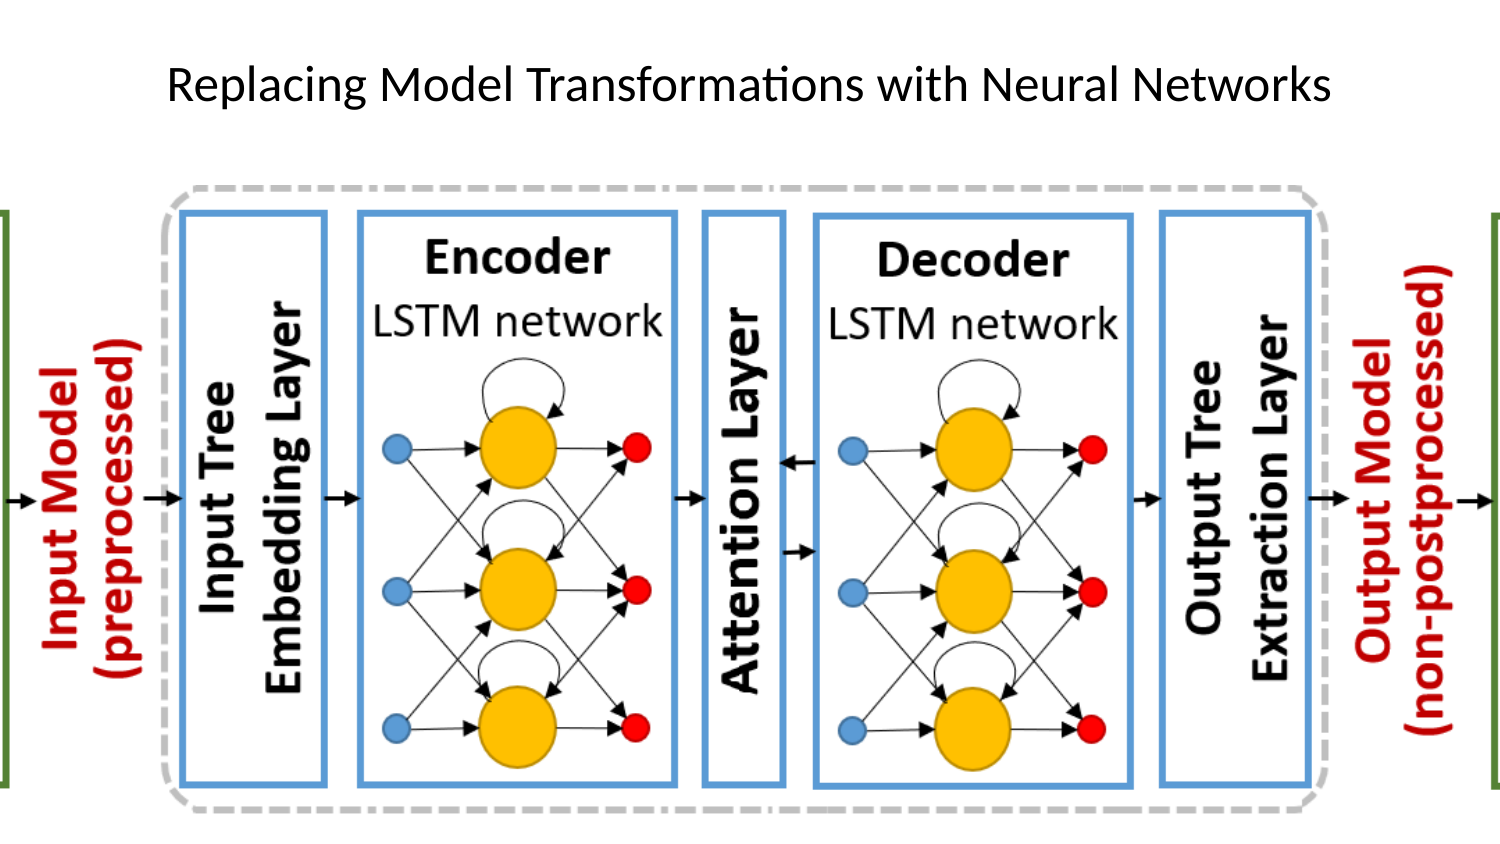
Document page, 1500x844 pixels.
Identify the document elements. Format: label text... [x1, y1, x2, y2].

picture [0, 185, 1500, 815]
text_box Replacing Model Transformations with Neural Networks [74, 42, 1425, 121]
